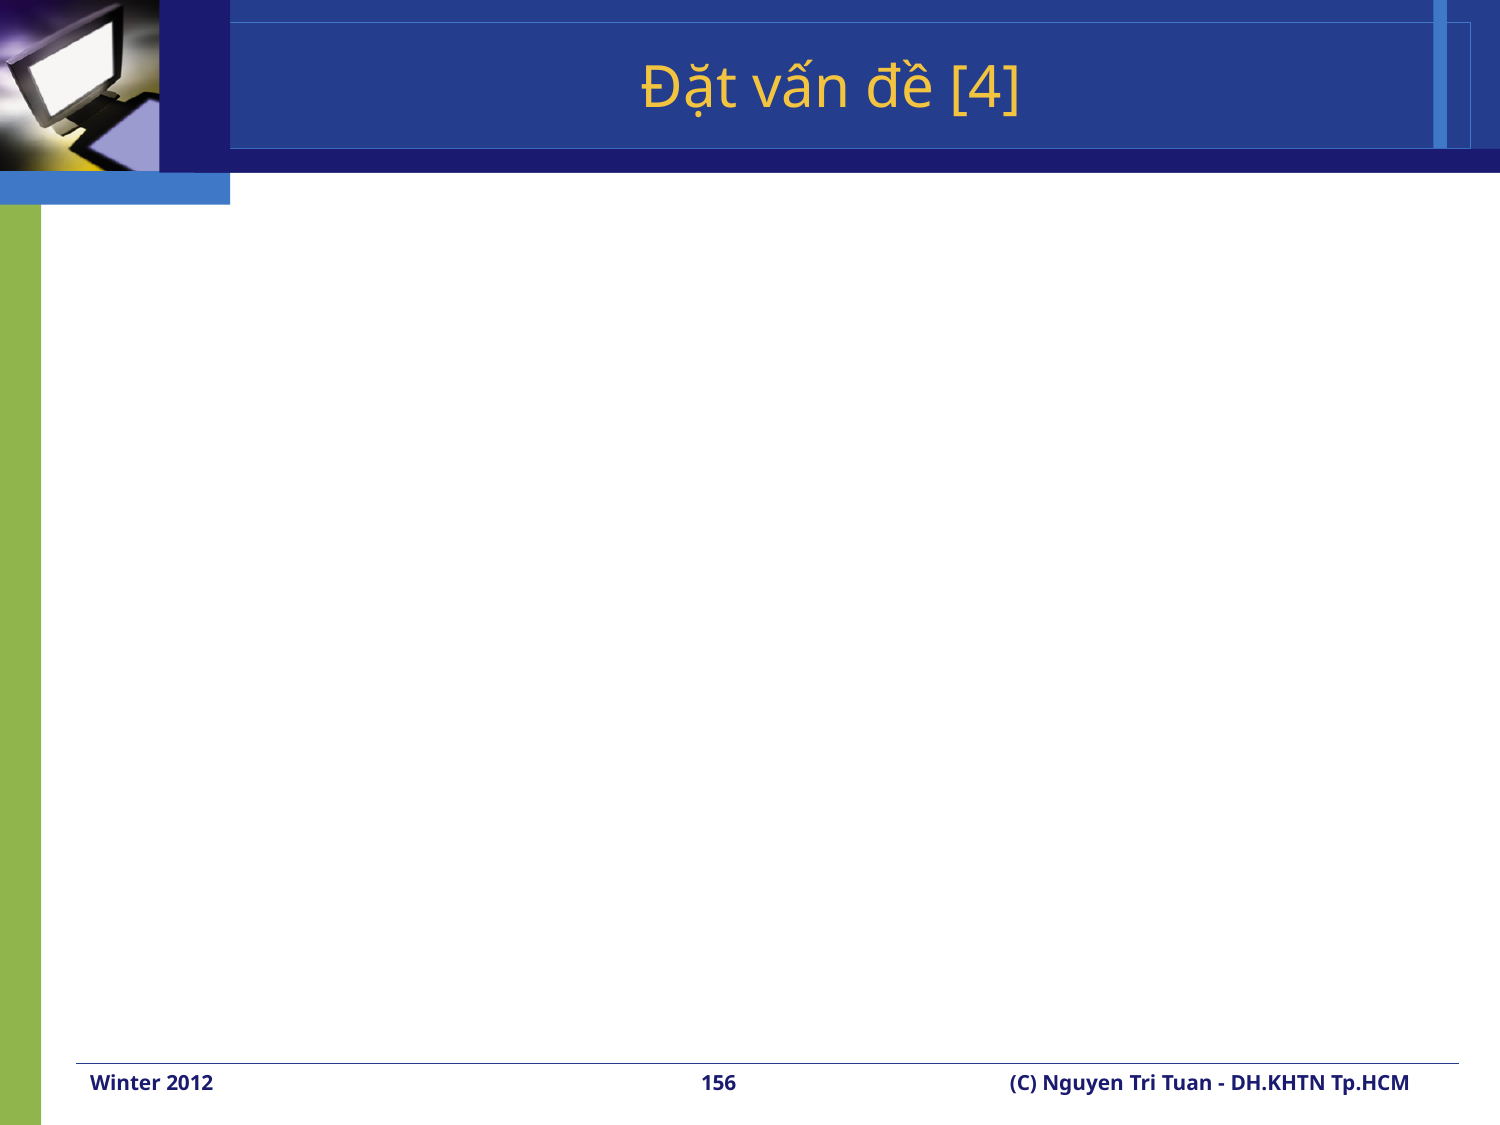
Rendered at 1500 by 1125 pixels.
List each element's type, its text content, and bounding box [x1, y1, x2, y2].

picture [0, 0, 159, 171]
title Đặt vấn đề [4] [225, 38, 1438, 131]
slide_number 156 [599, 1062, 838, 1125]
footer (C) Nguyen Tri Tuan - DH.KHTN Tp.HCM [887, 1062, 1426, 1125]
slide_number Winter 2012 [74, 1062, 426, 1125]
